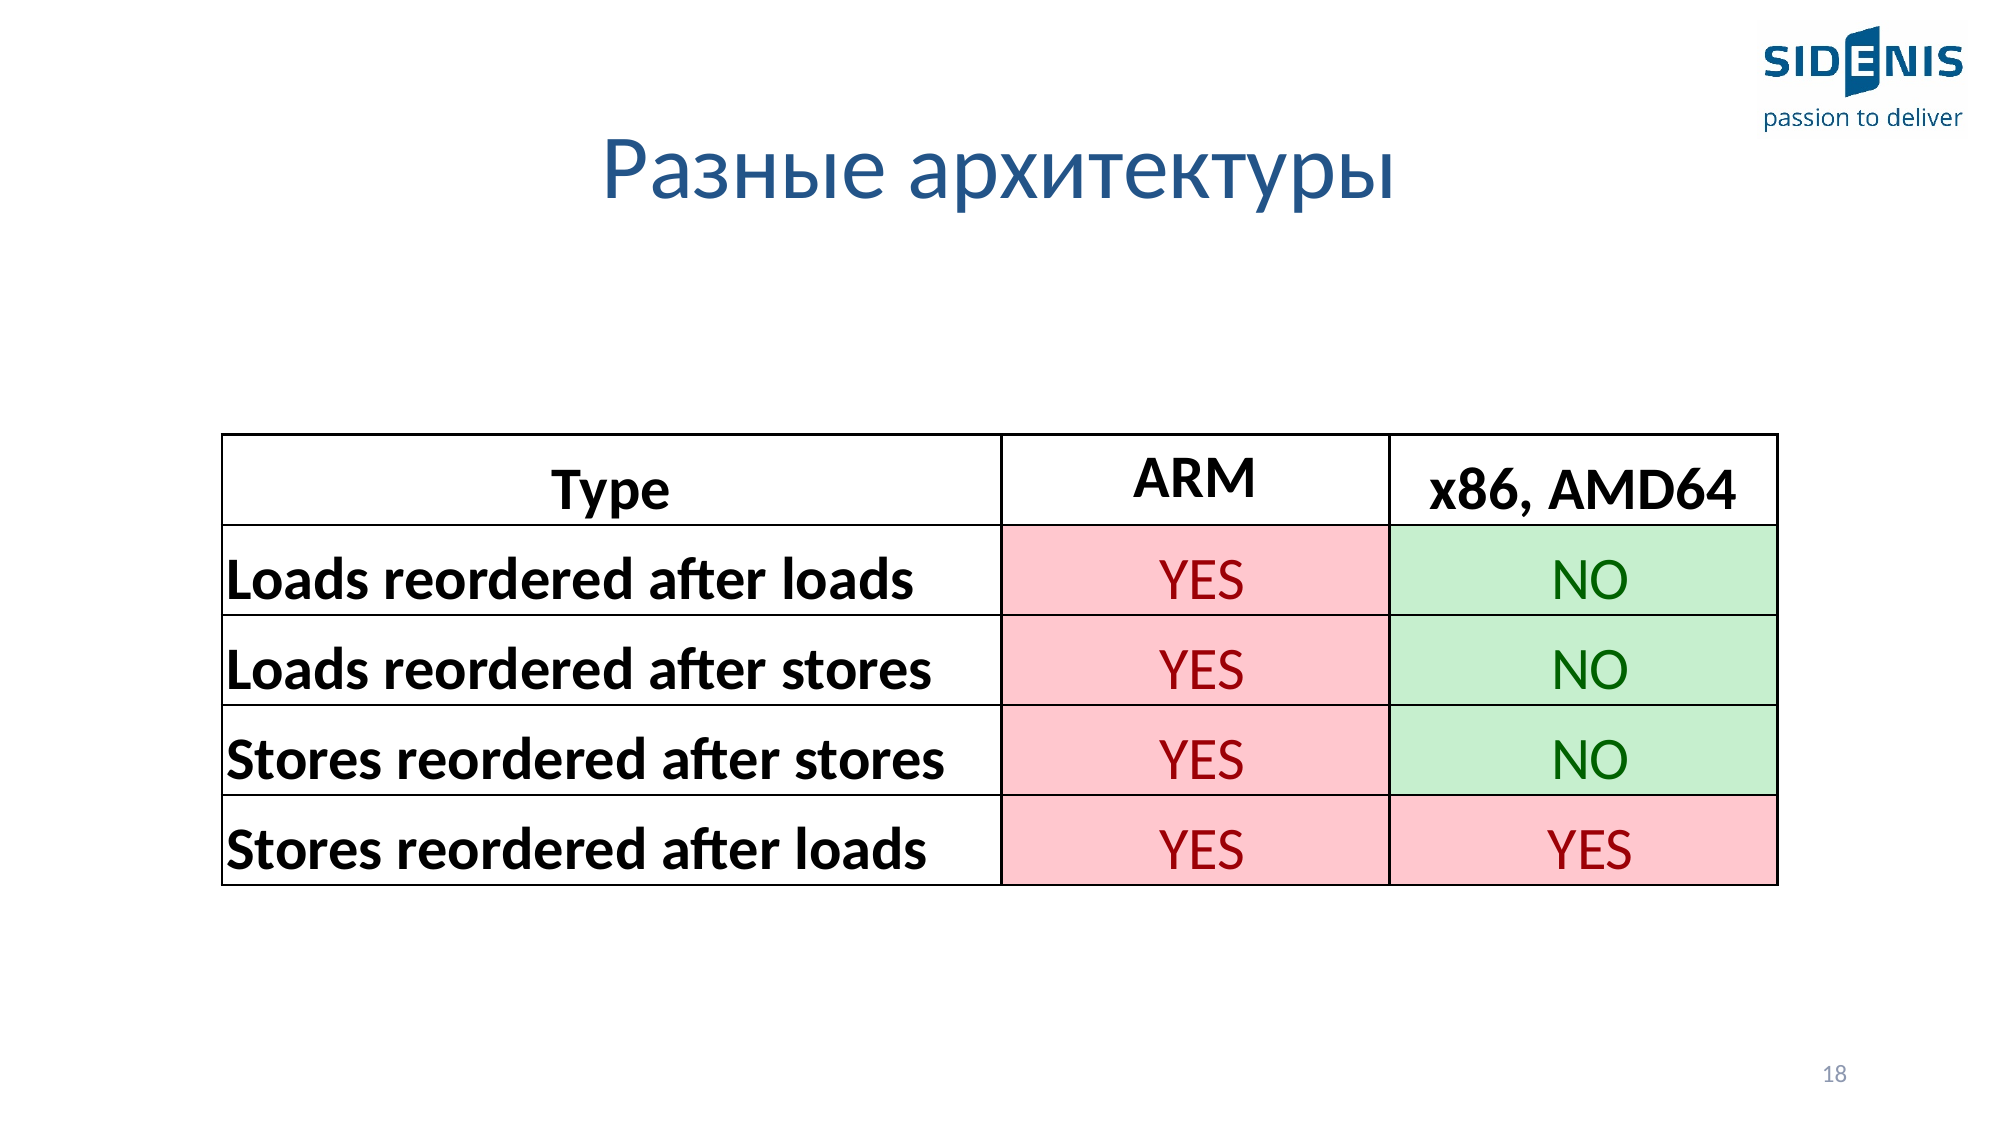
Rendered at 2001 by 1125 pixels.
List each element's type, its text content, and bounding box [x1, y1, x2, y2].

picture [1757, 20, 1968, 139]
table_cell YES [1003, 706, 1388, 794]
table_cell Loads reordered after stores [223, 616, 1000, 704]
table_cell NO [1391, 526, 1776, 614]
table_cell YES [1003, 796, 1388, 884]
table_cell Stores reordered after stores [223, 706, 1000, 794]
table_cell YES [1003, 616, 1388, 704]
table_cell NO [1391, 616, 1776, 704]
table_cell Stores reordered after loads [223, 796, 1000, 884]
table_cell YES [1003, 526, 1388, 614]
table_header x86, AMD64 [1391, 436, 1776, 524]
table_header ARM [1003, 436, 1388, 524]
table_cell Loads reordered after loads [223, 526, 1000, 614]
title Разные архитектуры [137, 59, 1863, 278]
slide_number 18 [1412, 1042, 1863, 1103]
table_cell NO [1391, 706, 1776, 794]
table_cell YES [1391, 796, 1776, 884]
table_header Type [223, 436, 1000, 524]
